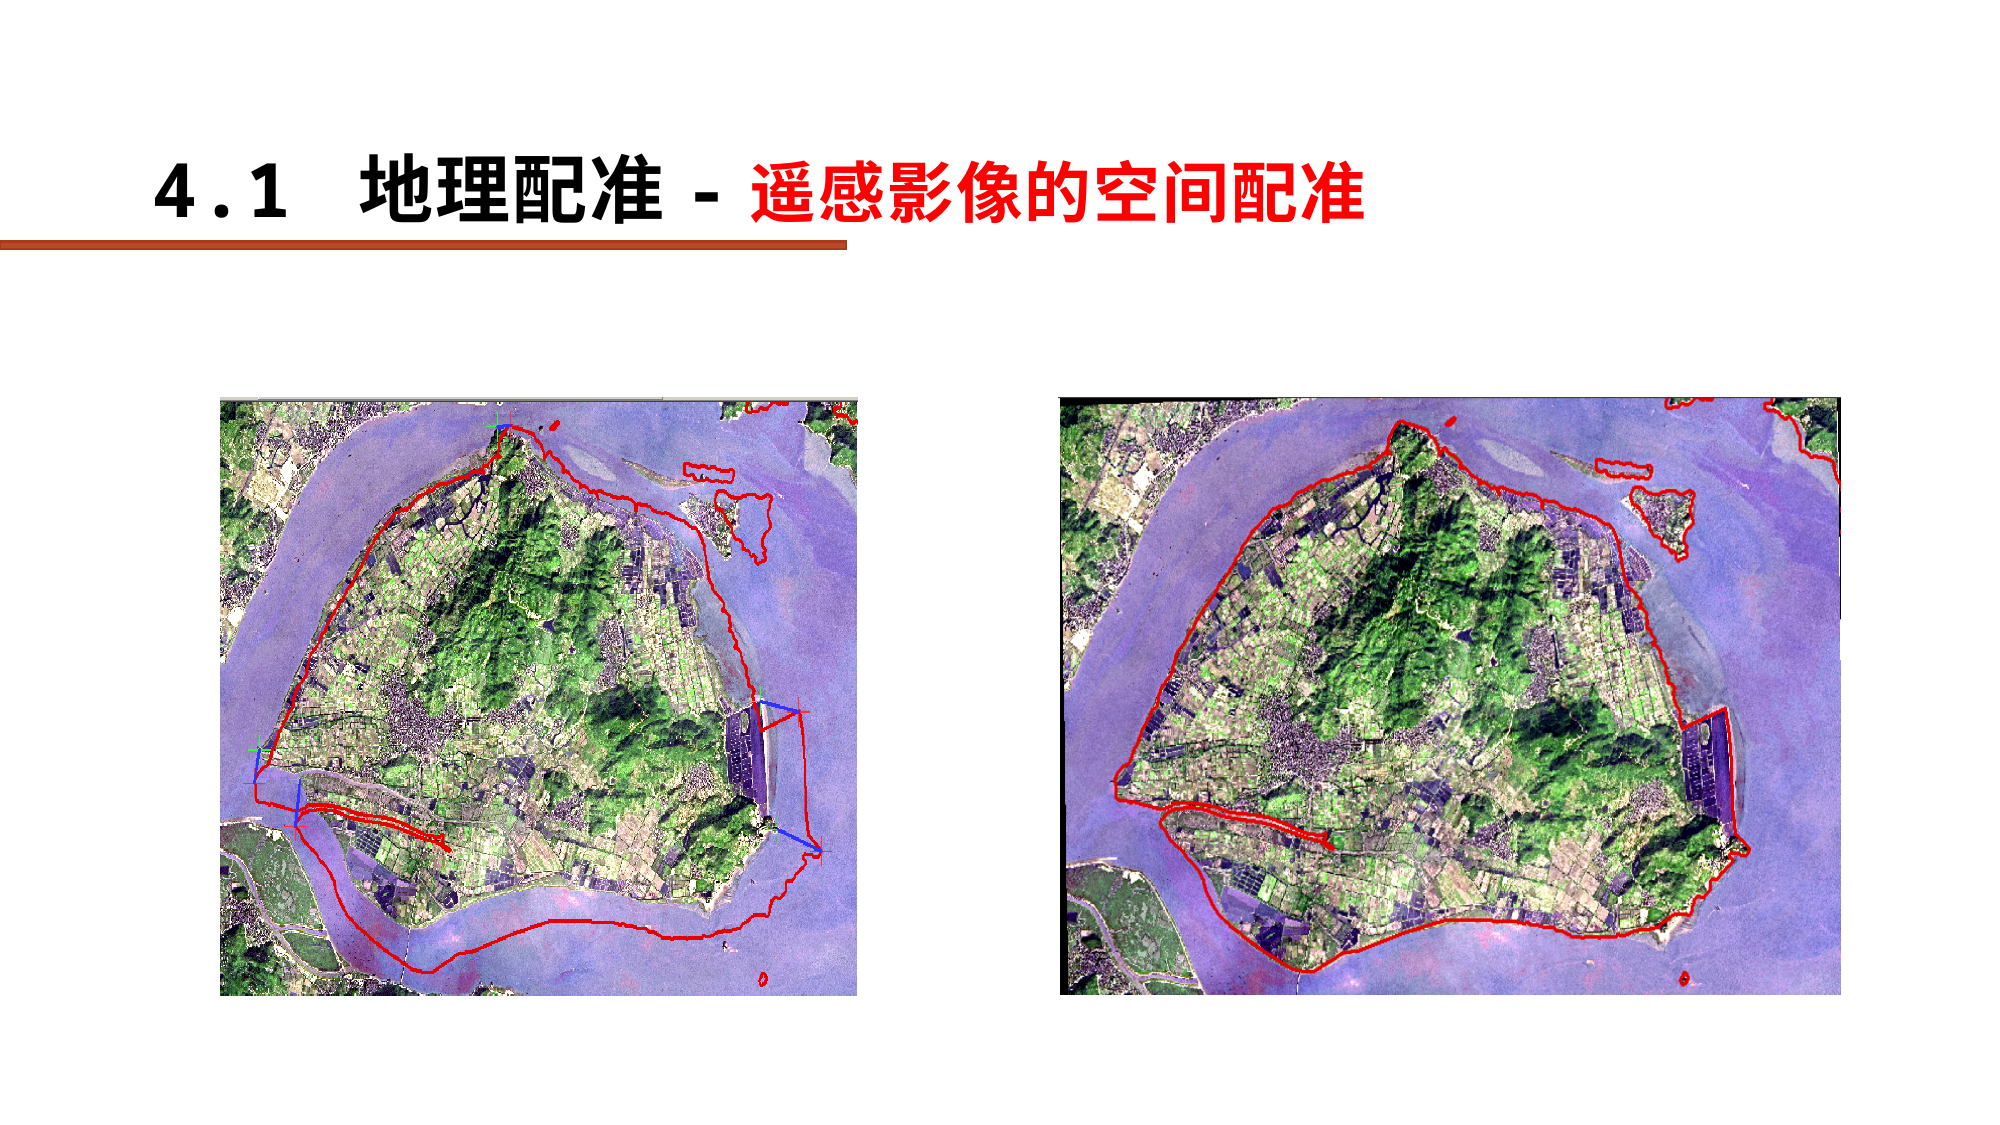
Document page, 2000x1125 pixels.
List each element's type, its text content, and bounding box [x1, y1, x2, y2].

title 4.1 地理配准-遥感影像的空间配准 [137, 16, 1638, 242]
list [1058, 397, 1841, 995]
picture [220, 397, 858, 996]
